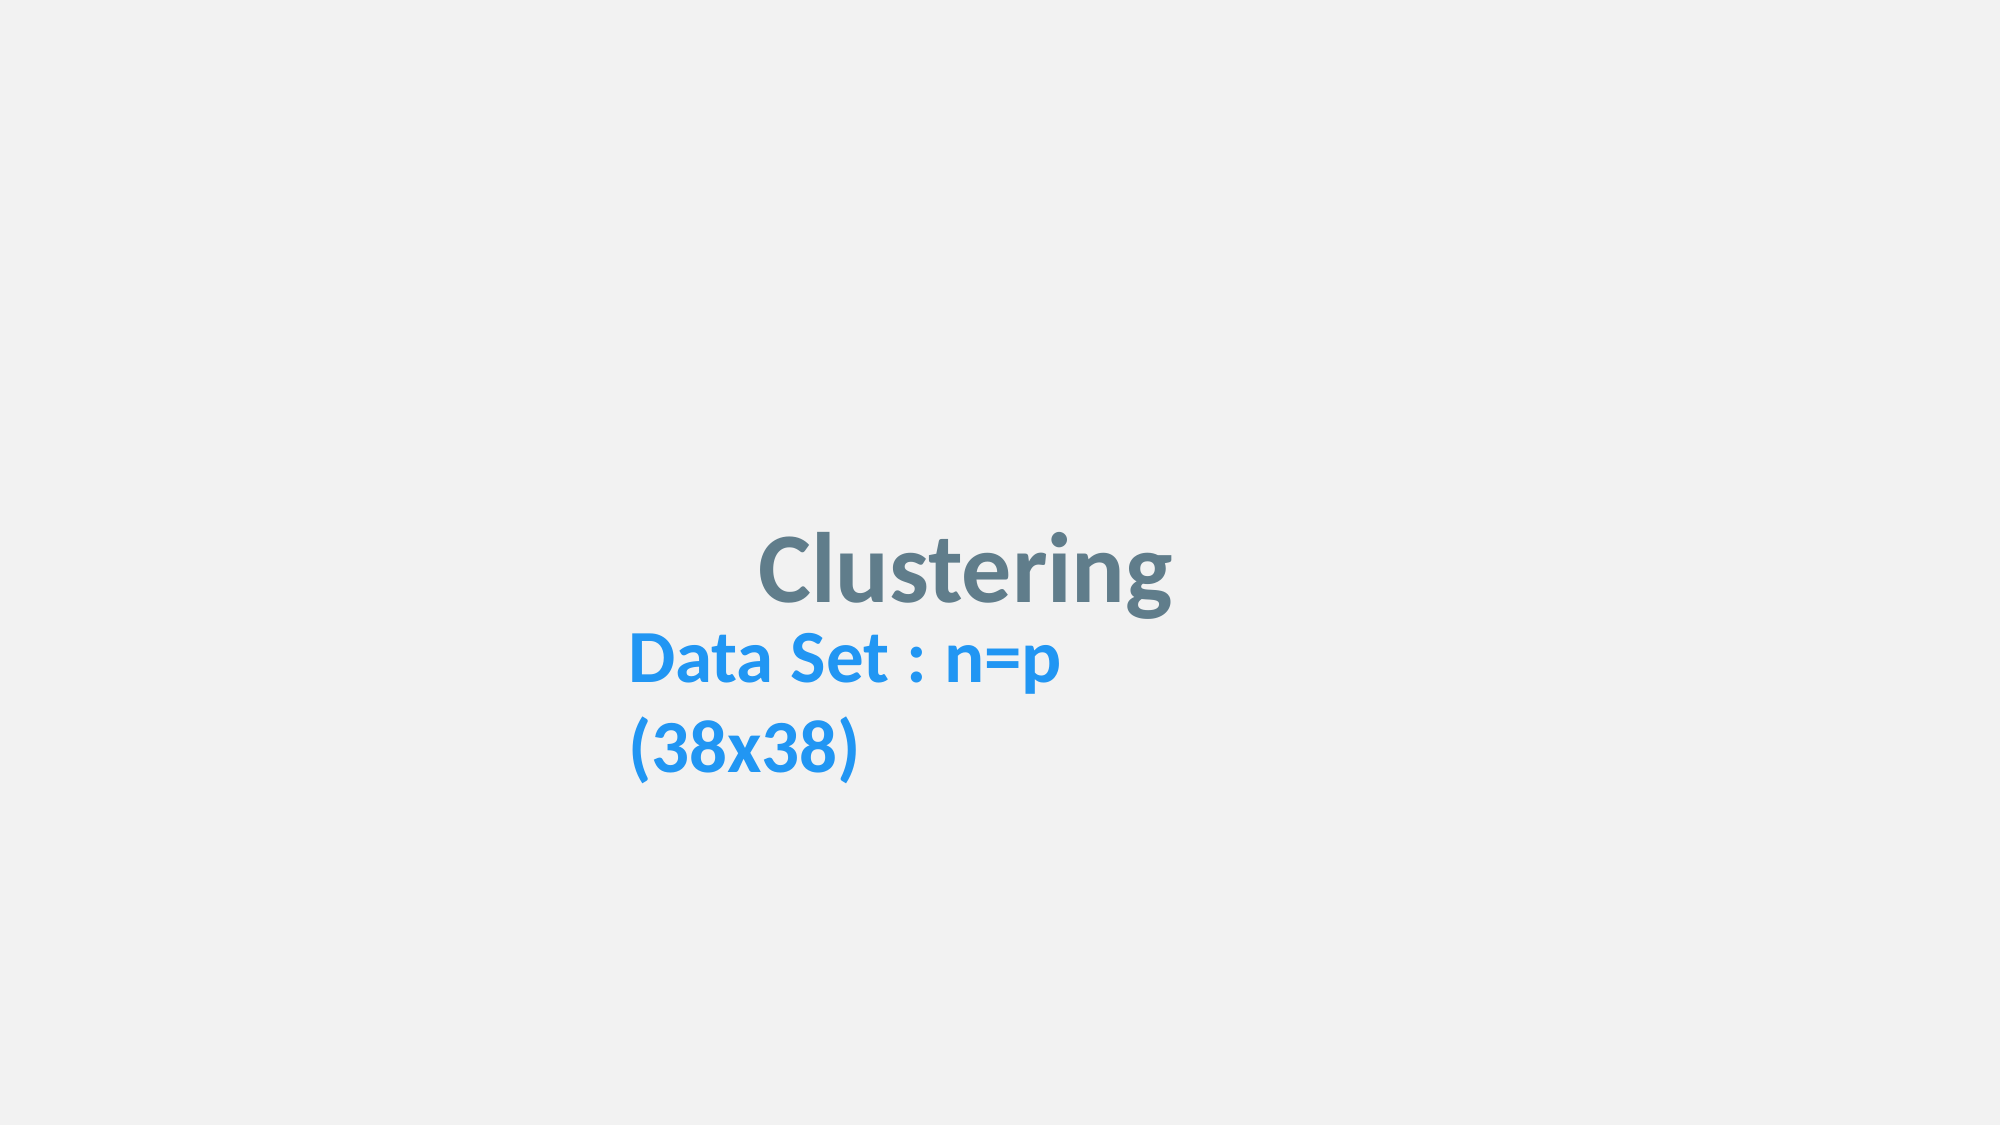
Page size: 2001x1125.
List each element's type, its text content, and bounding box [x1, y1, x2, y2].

text_box Data Set : n=p (38x38) [613, 599, 1319, 795]
text_box Clustering [286, 495, 1646, 630]
